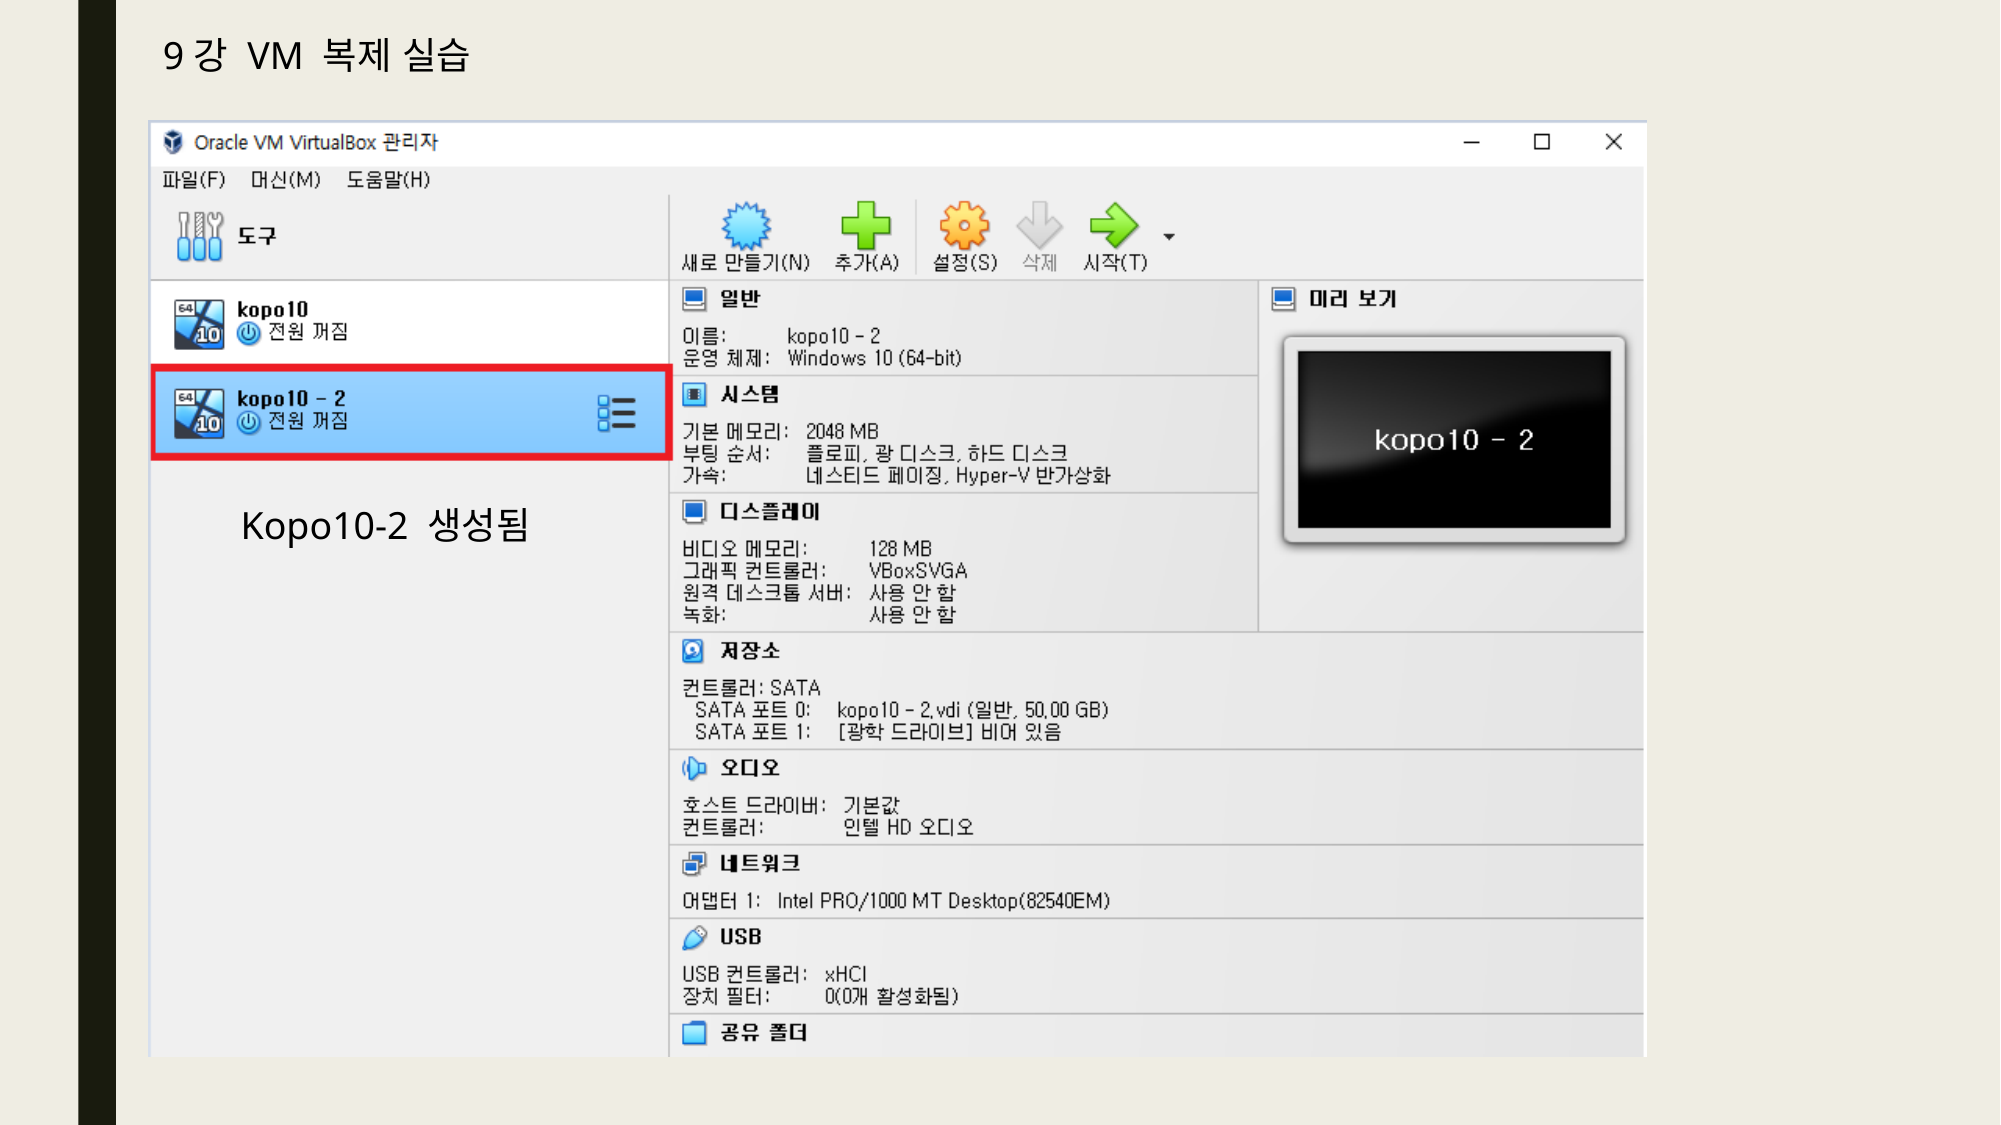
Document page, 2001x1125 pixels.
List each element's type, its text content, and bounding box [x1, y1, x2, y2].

text_box 9강 VM 복제 실습 [148, 24, 1561, 85]
picture [148, 120, 1647, 1058]
